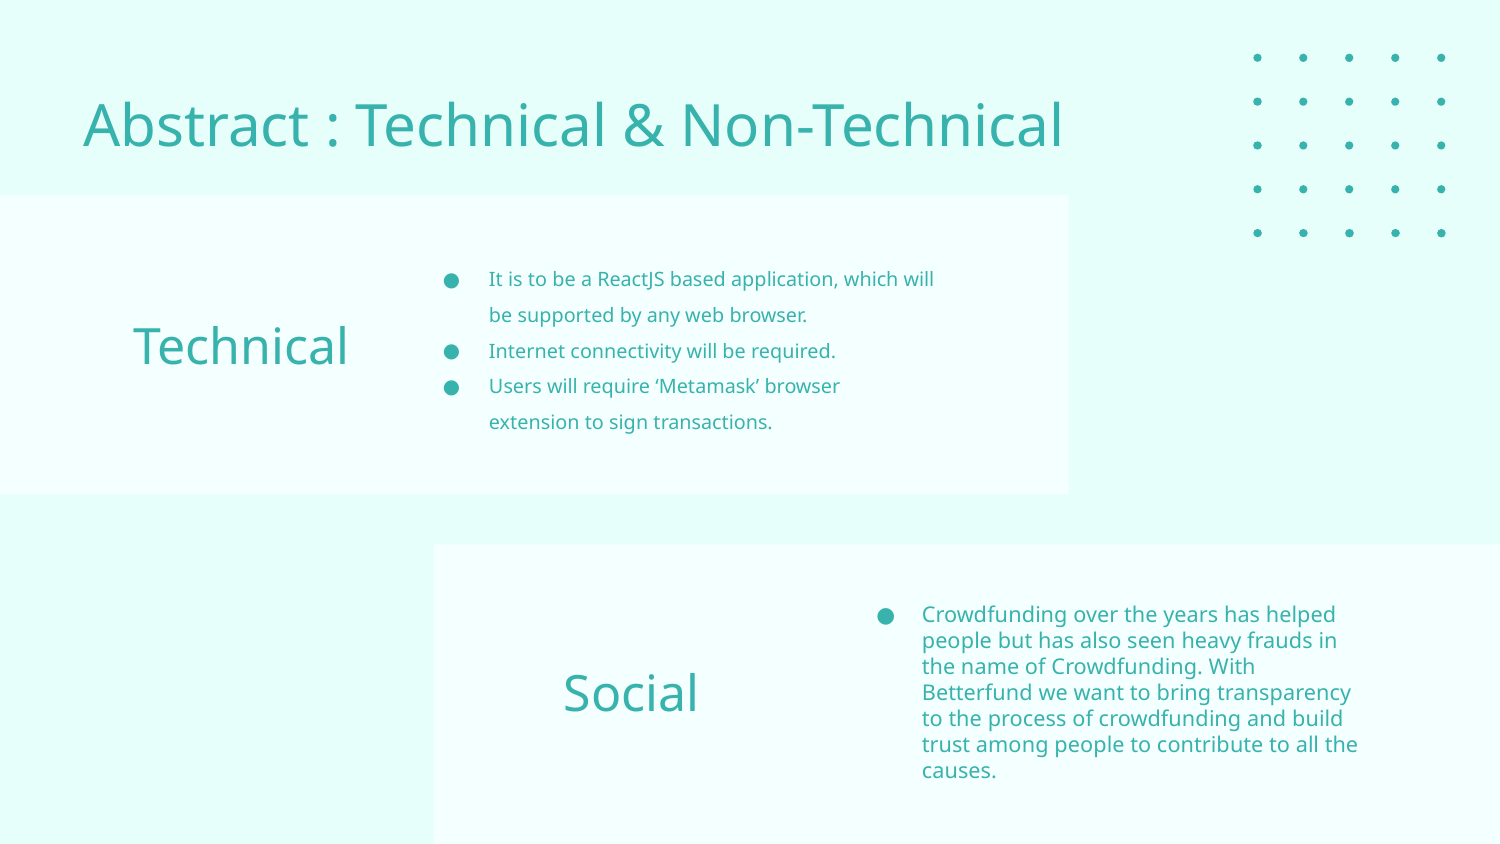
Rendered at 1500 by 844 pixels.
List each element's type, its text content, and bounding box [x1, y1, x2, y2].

title Abstract : Technical & Non-Technical [68, 72, 1332, 167]
subtitle Social [549, 585, 833, 799]
subtitle Crowdfunding over the years has helped people but has also seen heavy frauds in the name of Crowdfunding. With Betterfund we want to bring transparency to the process of crowdfunding and build trust among people to contribute to all the causes. [837, 585, 1386, 799]
subtitle Technical [118, 238, 401, 451]
subtitle It is to be a ReactJS based application, which will be supported by any web browser. Internet connectivity will be required. Users will require ‘Metamask’ browser extension to sign transactions. [401, 238, 951, 451]
